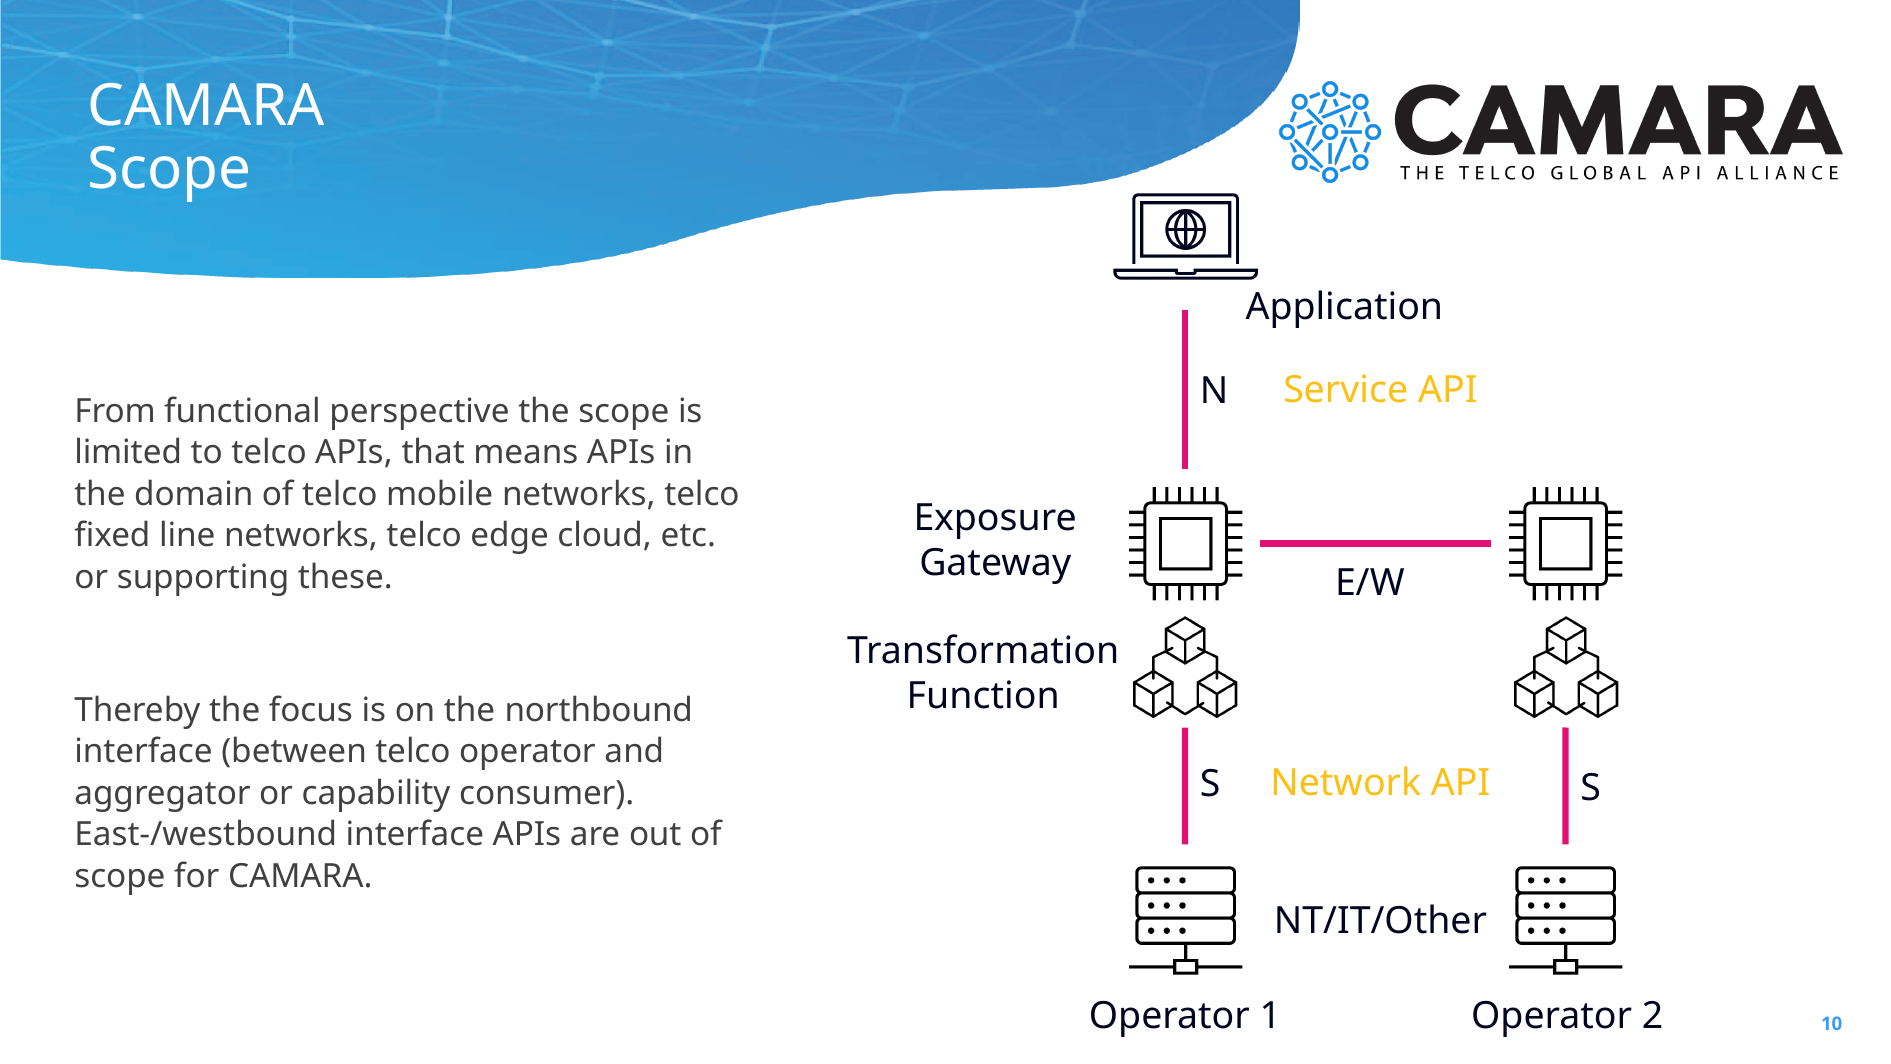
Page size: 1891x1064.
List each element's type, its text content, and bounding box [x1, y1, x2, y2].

text_box S [1190, 751, 1254, 811]
text_box Network API [1254, 750, 1507, 811]
picture [1109, 468, 1261, 728]
text_box S [1569, 755, 1636, 815]
text_box E/W [1320, 552, 1442, 611]
picture [0, 0, 1300, 311]
text_box Operator 2 [1441, 983, 1694, 1044]
picture [1109, 844, 1261, 995]
text_box Exposure Gateway [845, 485, 1104, 590]
text_box Service API [1254, 357, 1507, 418]
text_box NT/IT/Other [1266, 889, 1485, 949]
list From functional perspective the scope is limited to telco APIs, that means APIs in the domain of telco mobile networks, telco fixed line networks, telco edge cloud, etc. or supporting these. Thereby the focus is on the northbound interface (between telco operator and aggregator or capability consumer). East-/westbound interface APIs are out of scope for CAMARA. [74, 387, 748, 1064]
text_box Transformation Function [821, 618, 1119, 724]
text_box Operator 1 [1058, 983, 1312, 1044]
text_box Application [1218, 274, 1471, 335]
text_box N [1190, 359, 1255, 419]
picture [1490, 844, 1641, 995]
picture [1490, 468, 1641, 728]
title CAMARA Scope [72, 67, 1869, 197]
